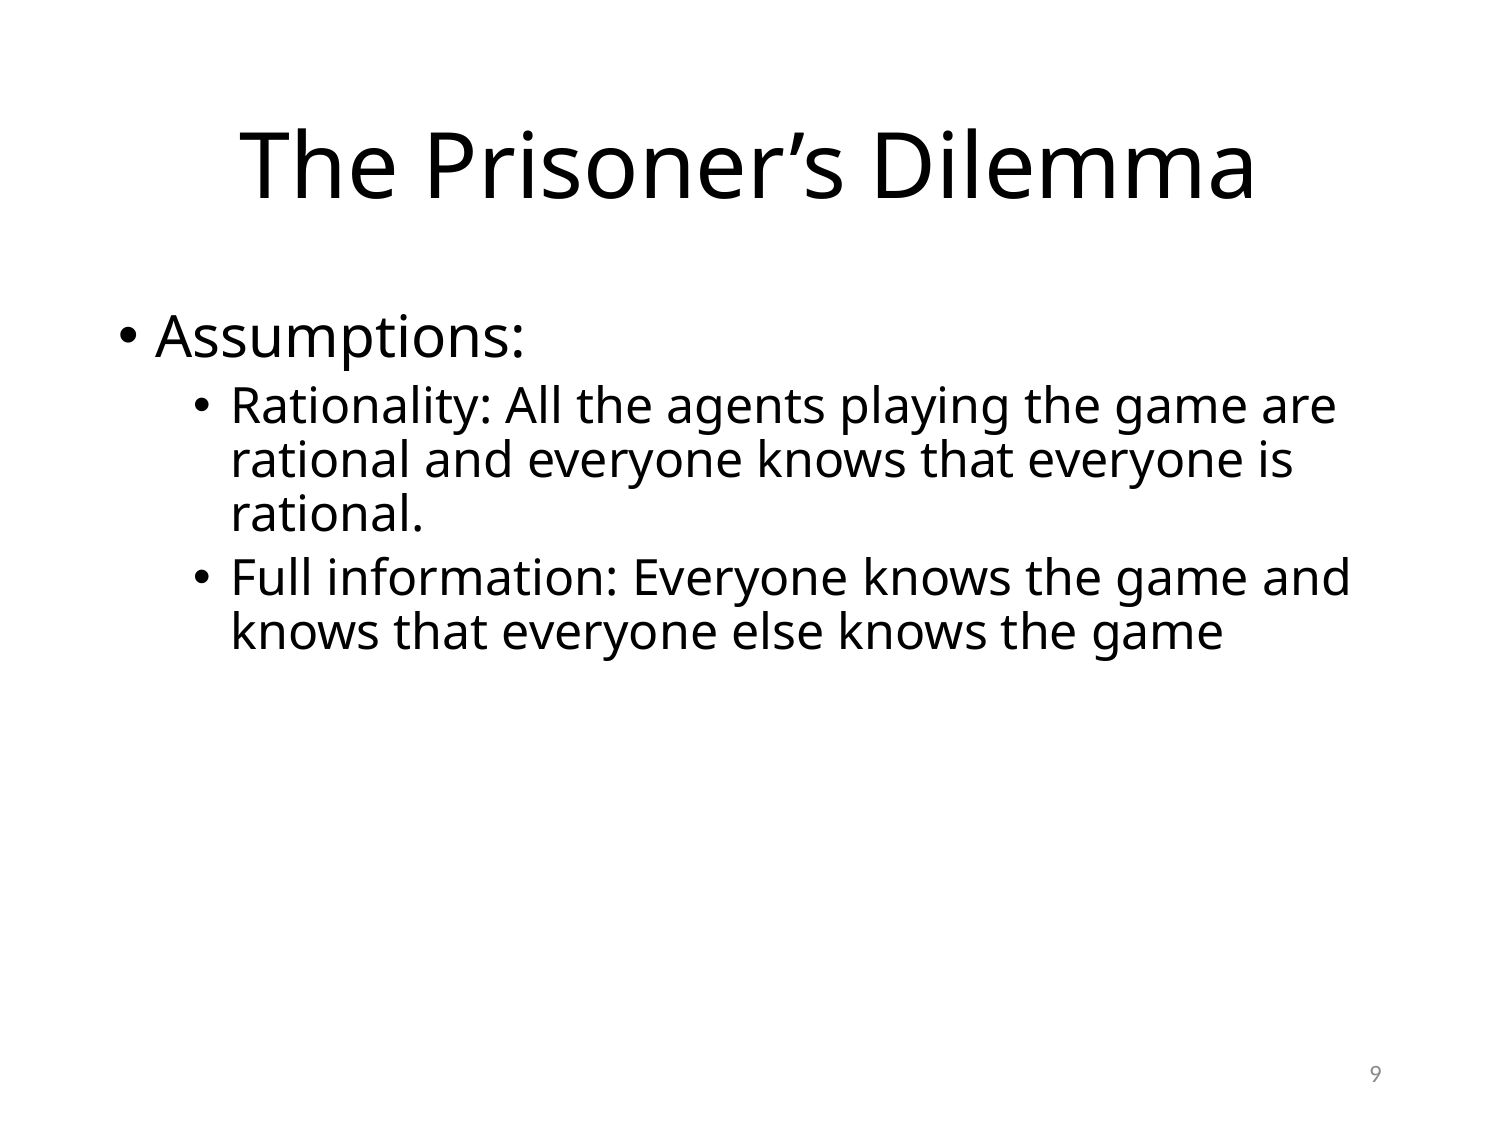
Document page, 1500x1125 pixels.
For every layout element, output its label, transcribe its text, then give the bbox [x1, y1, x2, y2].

list Assumptions: Rationality: All the agents playing the game are rational and everyone knows that everyone is rational. Full information: Everyone knows the game and knows that everyone else knows the game [103, 299, 1397, 1014]
title The Prisoner’s Dilemma [103, 59, 1397, 278]
slide_number 9 [1059, 1042, 1397, 1103]
